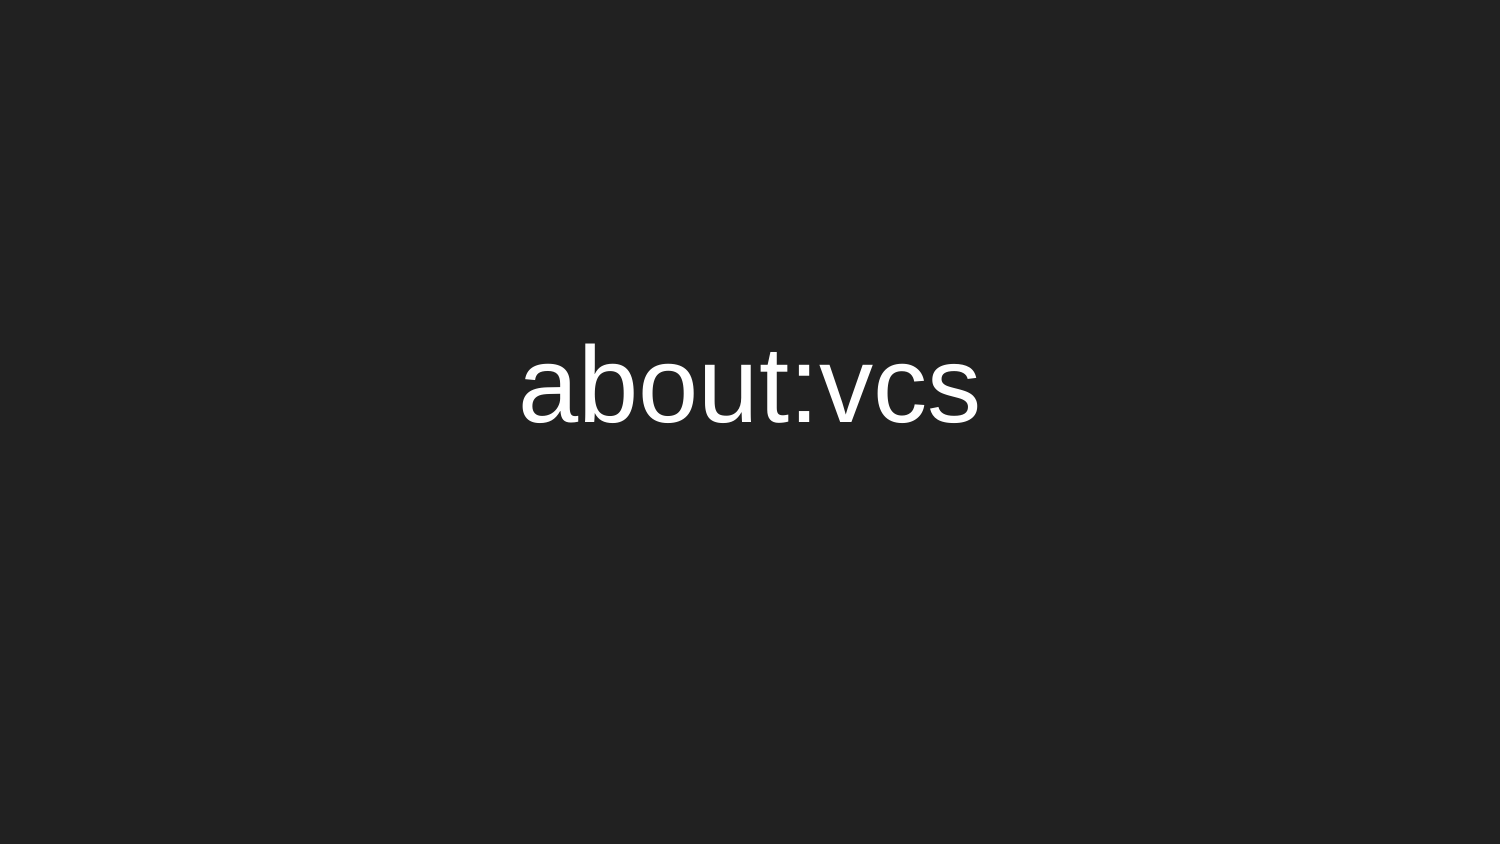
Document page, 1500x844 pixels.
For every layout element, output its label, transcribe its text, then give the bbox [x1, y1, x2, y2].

text_box about:vcs [51, 122, 1449, 459]
